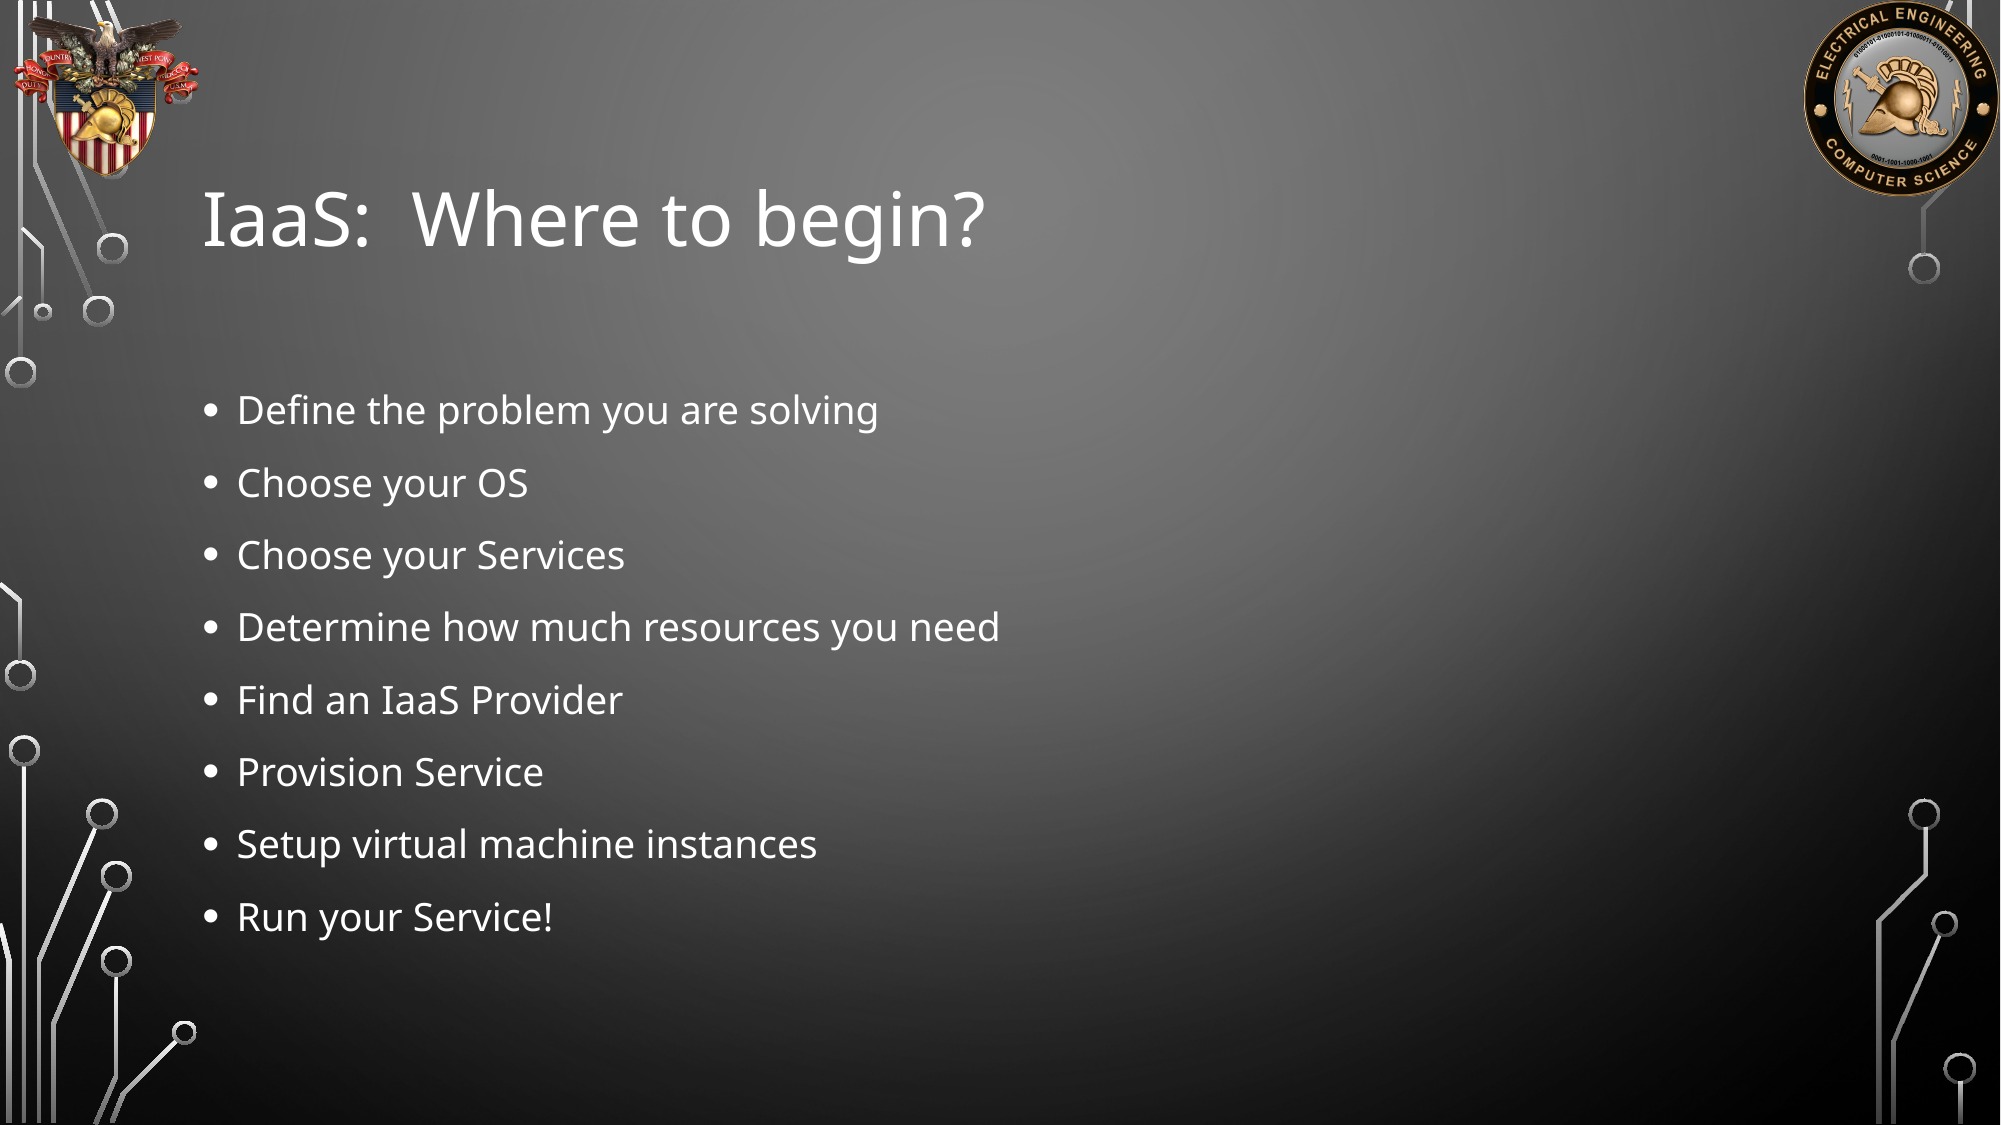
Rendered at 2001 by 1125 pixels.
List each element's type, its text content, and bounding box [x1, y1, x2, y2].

list Define the problem you are solving Choose your OS Choose your Services Determine how much resources you need Find an IaaS Provider Provision Service Setup virtual machine instances Run your Service! [187, 369, 1813, 950]
title IaaS: Where to begin? [187, 101, 1813, 344]
picture [0, 0, 215, 195]
picture [1803, 0, 2000, 197]
